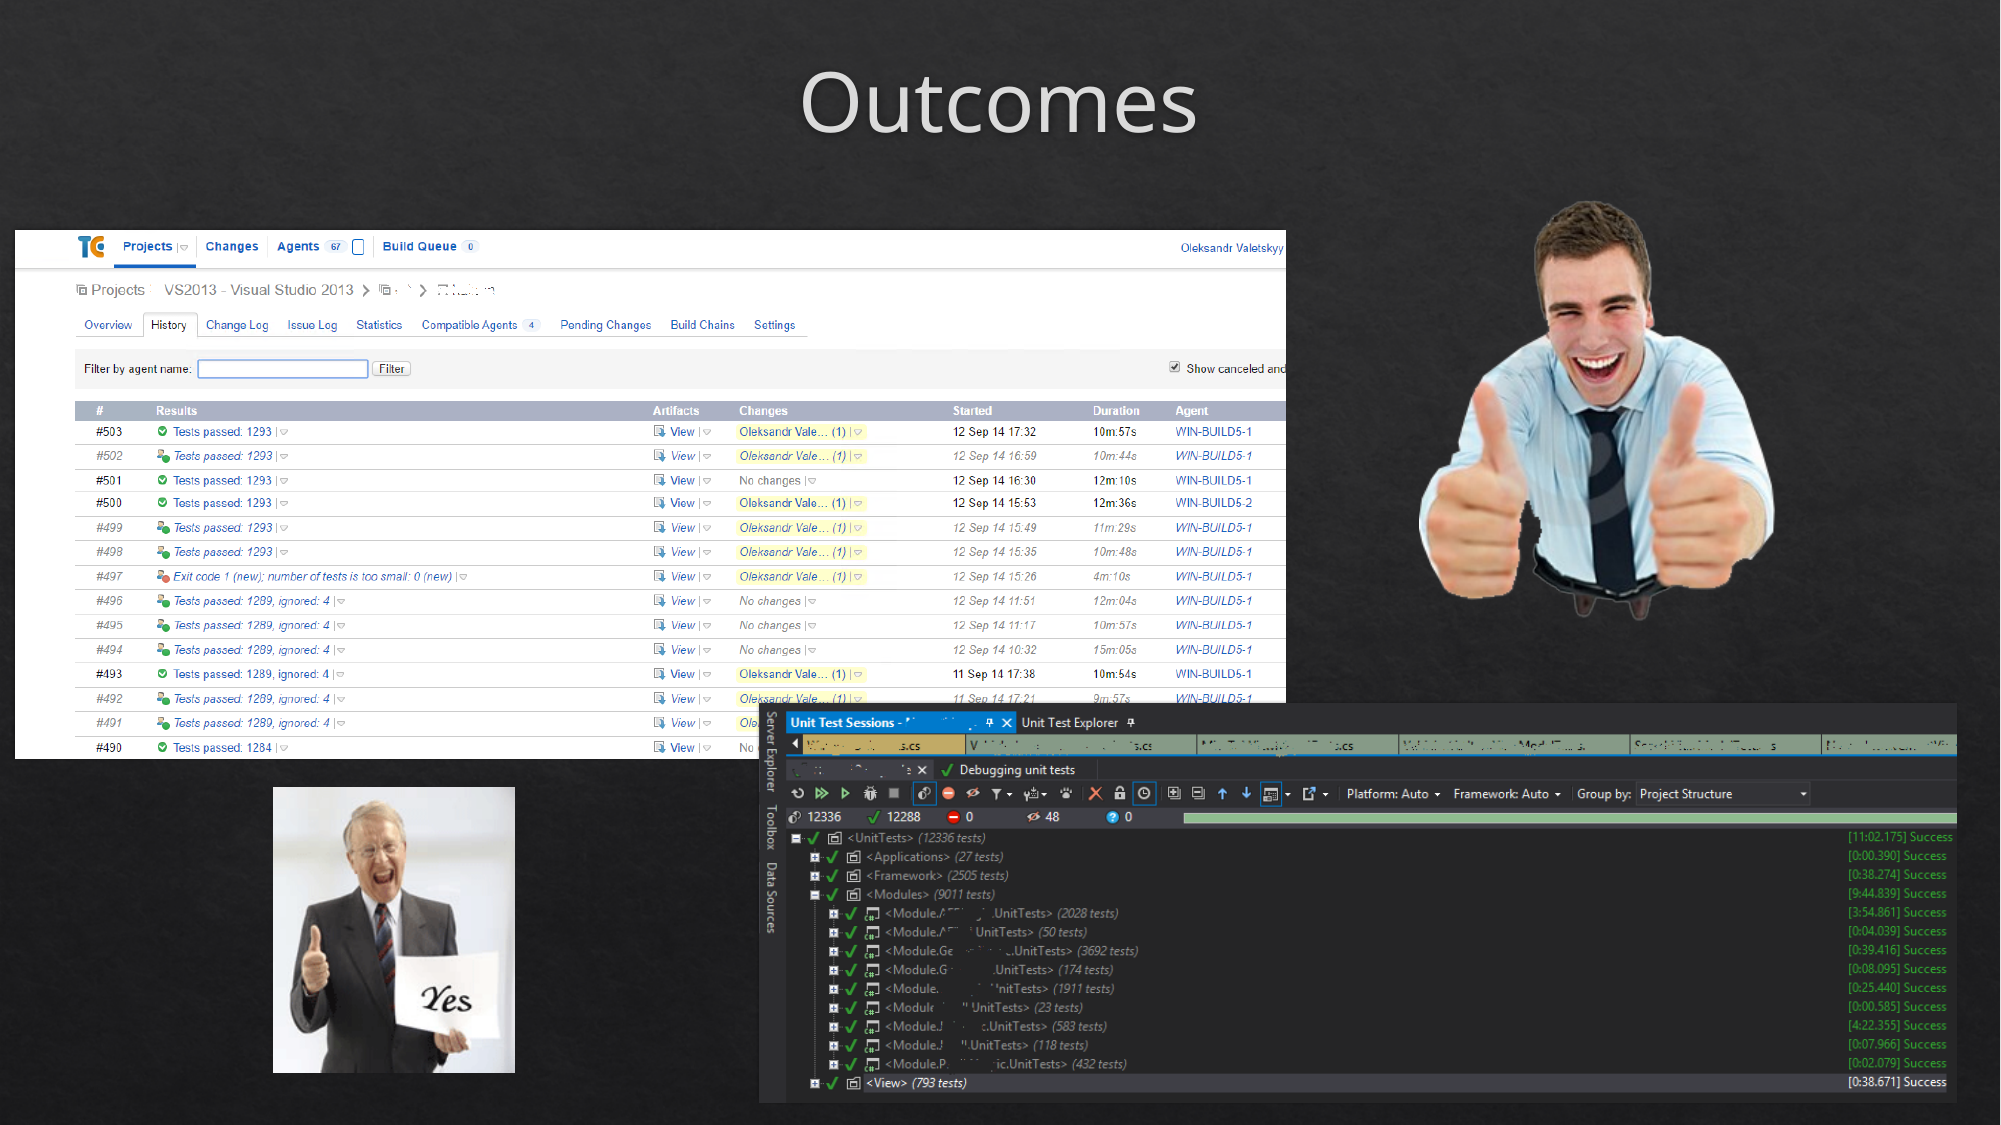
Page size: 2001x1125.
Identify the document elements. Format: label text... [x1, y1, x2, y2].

picture [759, 703, 1957, 1104]
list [14, 229, 1286, 759]
picture [1419, 193, 1781, 637]
picture [272, 787, 516, 1074]
title Outcomes [149, 20, 1849, 180]
